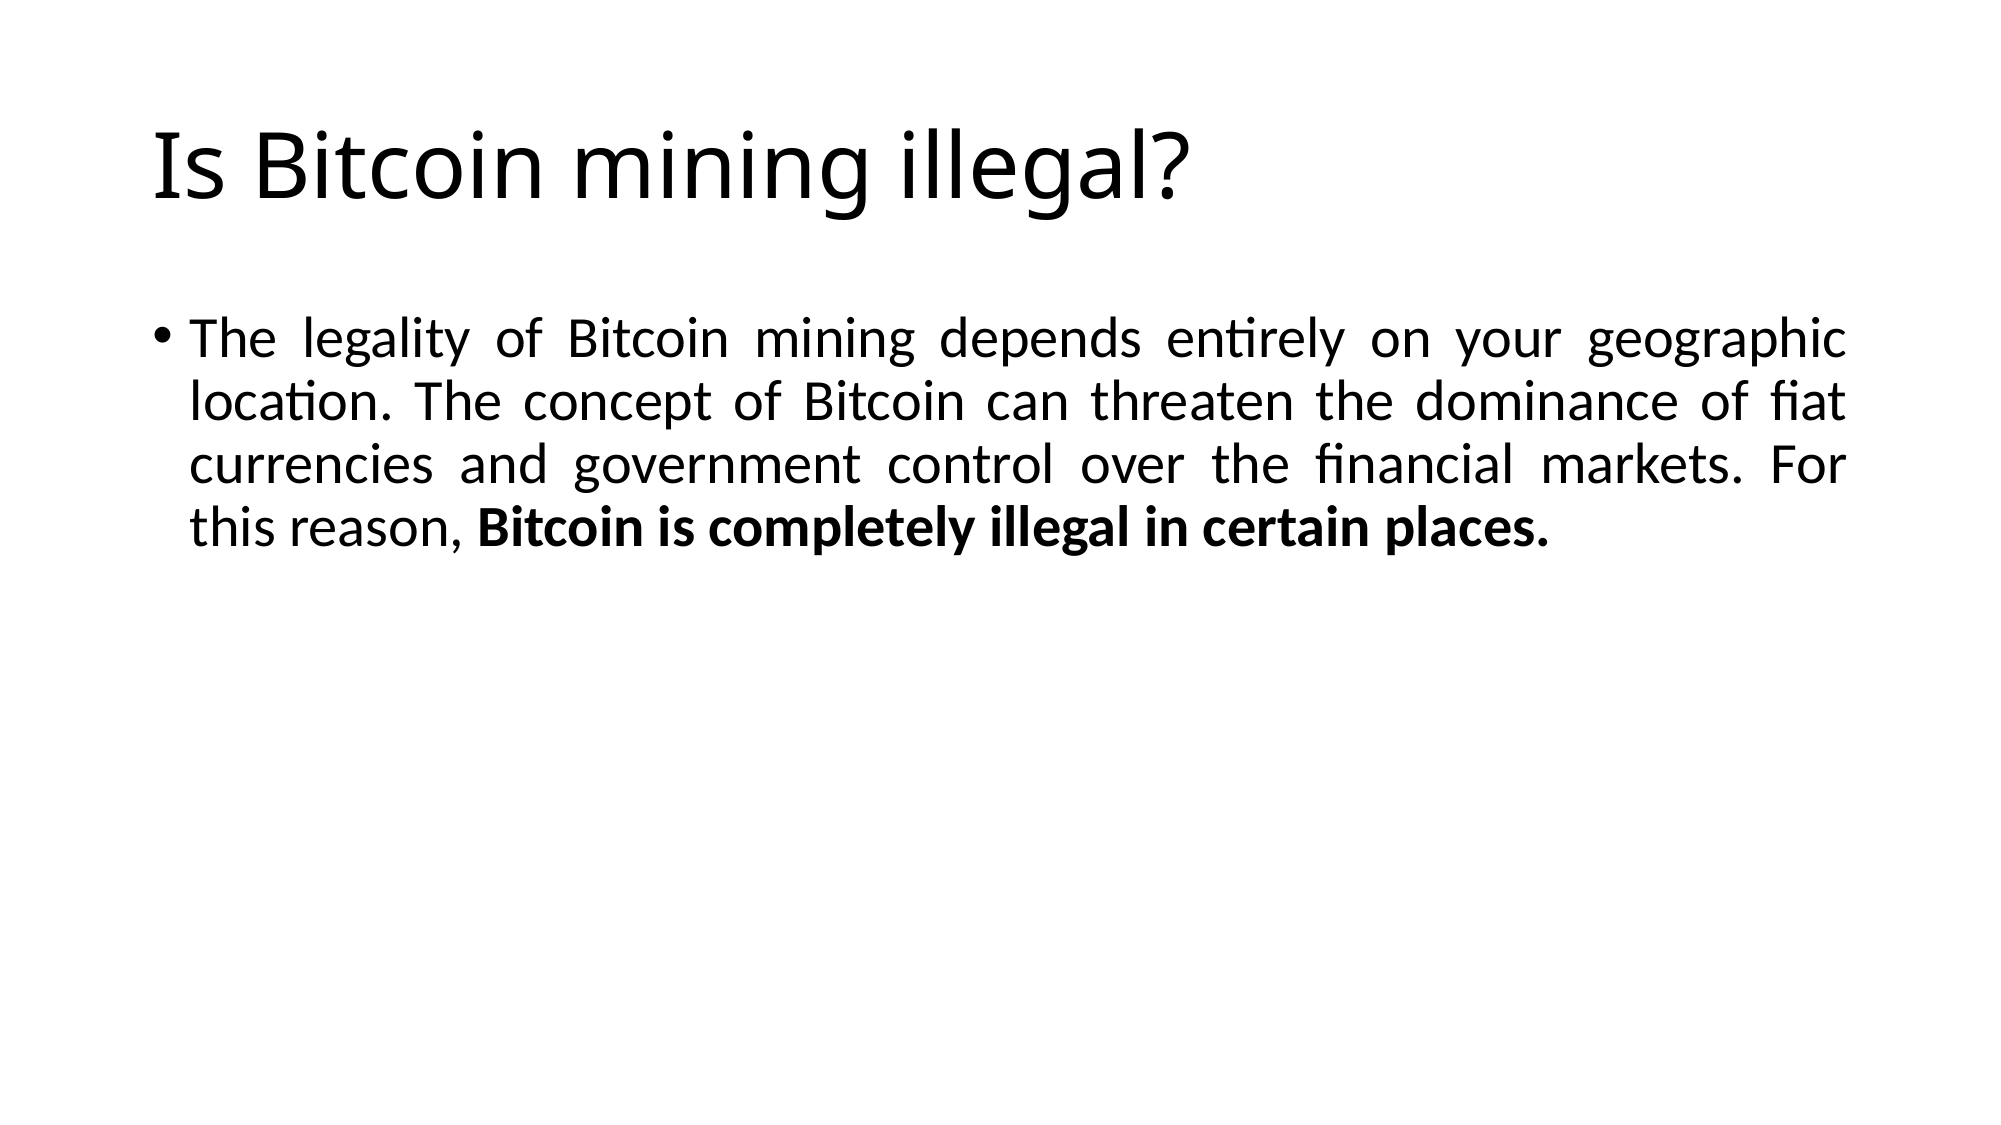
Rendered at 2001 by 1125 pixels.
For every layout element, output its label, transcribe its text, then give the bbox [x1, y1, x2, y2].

title Is Bitcoin mining illegal? [137, 59, 1863, 278]
list The legality of Bitcoin mining depends entirely on your geographic location. The concept of Bitcoin can threaten the dominance of fiat currencies and government control over the financial markets. For this reason, Bitcoin is completely illegal in certain places. [137, 299, 1863, 1014]
